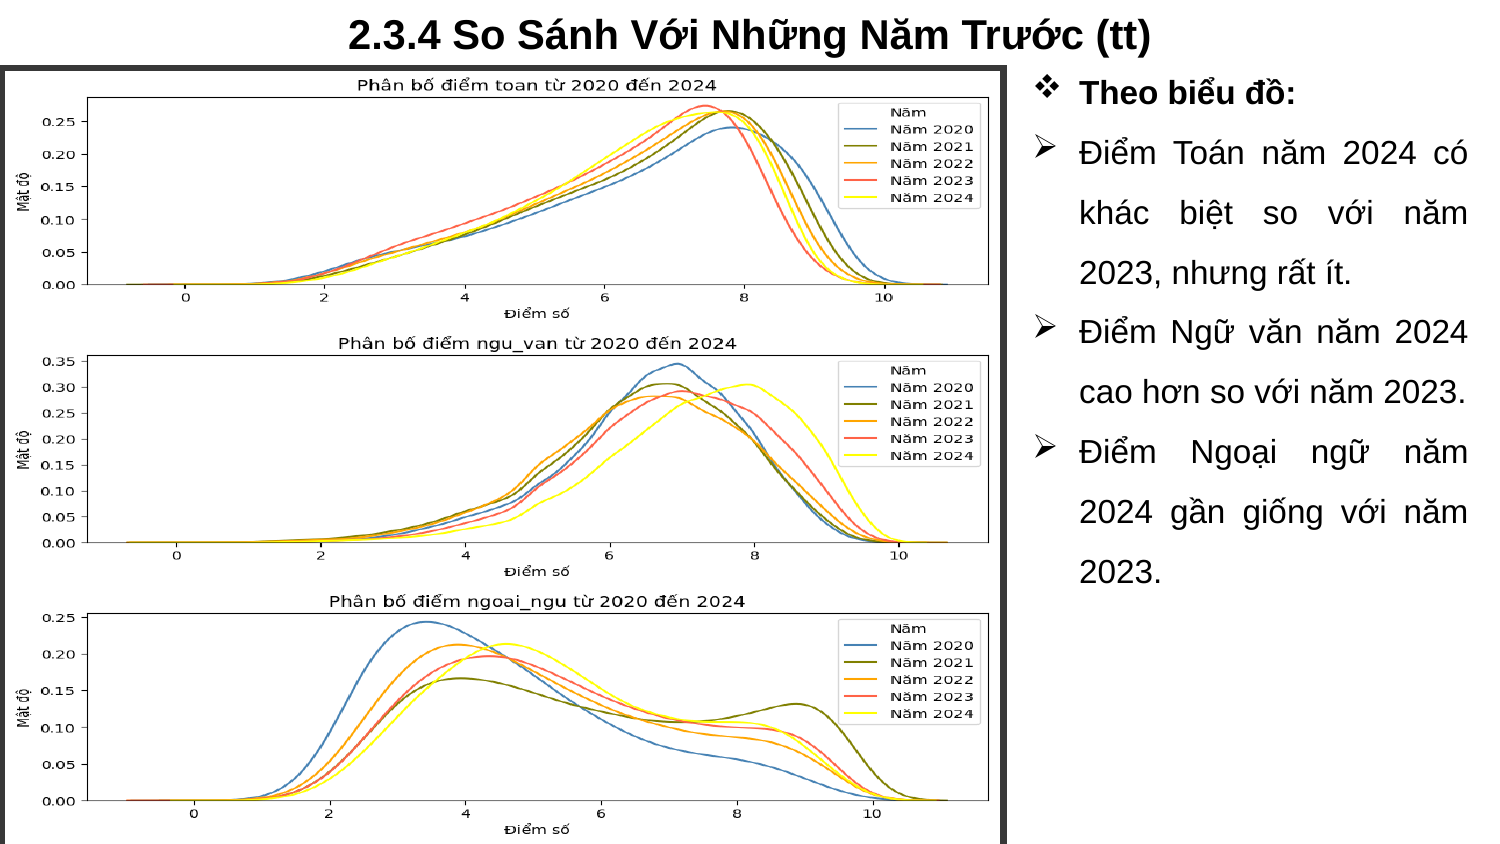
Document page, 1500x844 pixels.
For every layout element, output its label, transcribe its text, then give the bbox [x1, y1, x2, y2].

picture [0, 65, 1007, 844]
text_box Theo biểu đồ: Điểm Toán năm 2024 có khác biệt so với năm 2023, nhưng rất ít. Điểm Ngữ văn năm 2024 cao hơn so với năm 2023. Điểm Ngoại ngữ năm 2024 gần giống với năm 2023. [1017, 43, 1484, 598]
text_box 2.3.4 So Sánh Với Những Năm Trước (tt) [297, 0, 1203, 65]
